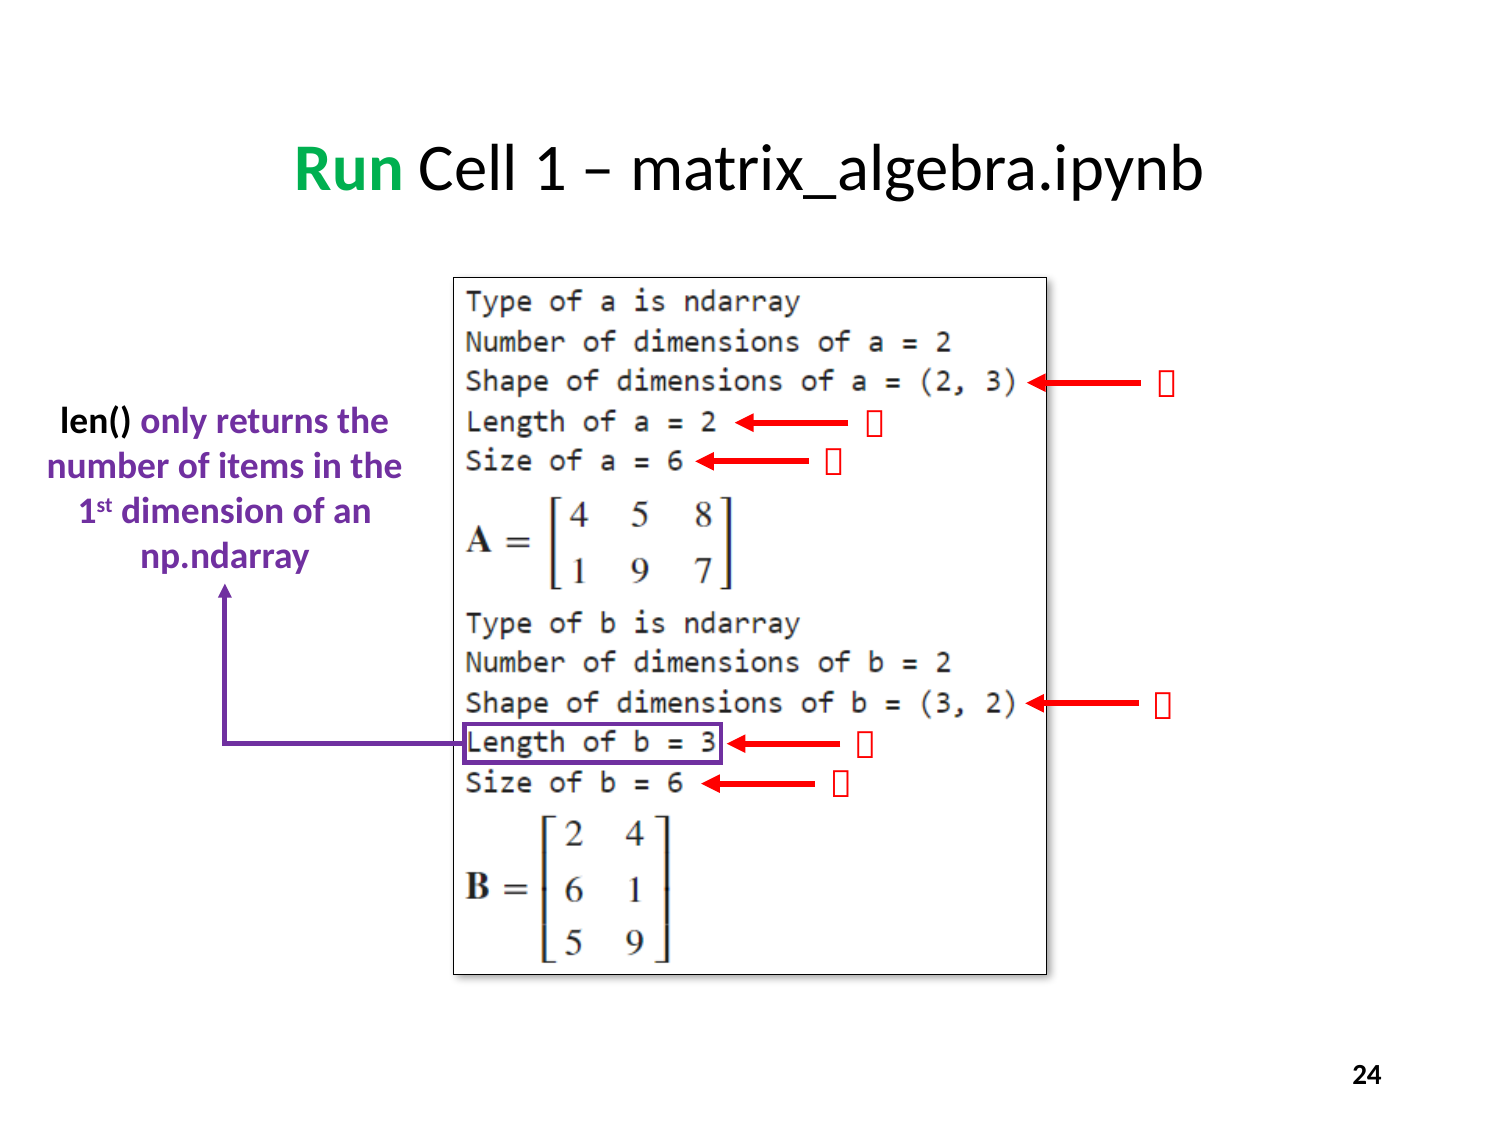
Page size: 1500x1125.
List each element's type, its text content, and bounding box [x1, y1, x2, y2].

picture [453, 277, 1047, 975]
title Run Cell 1 – matrix_algebra.ipynb [103, 59, 1397, 278]
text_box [695, 430, 871, 492]
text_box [1025, 674, 1200, 736]
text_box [1026, 352, 1204, 413]
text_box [734, 392, 912, 453]
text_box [265, 544, 424, 785]
text_box len() only returns the number of items in the 1st dimension of an np.ndarray [29, 388, 421, 584]
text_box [701, 752, 878, 814]
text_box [726, 713, 902, 775]
slide_number 24 [1059, 1042, 1397, 1103]
